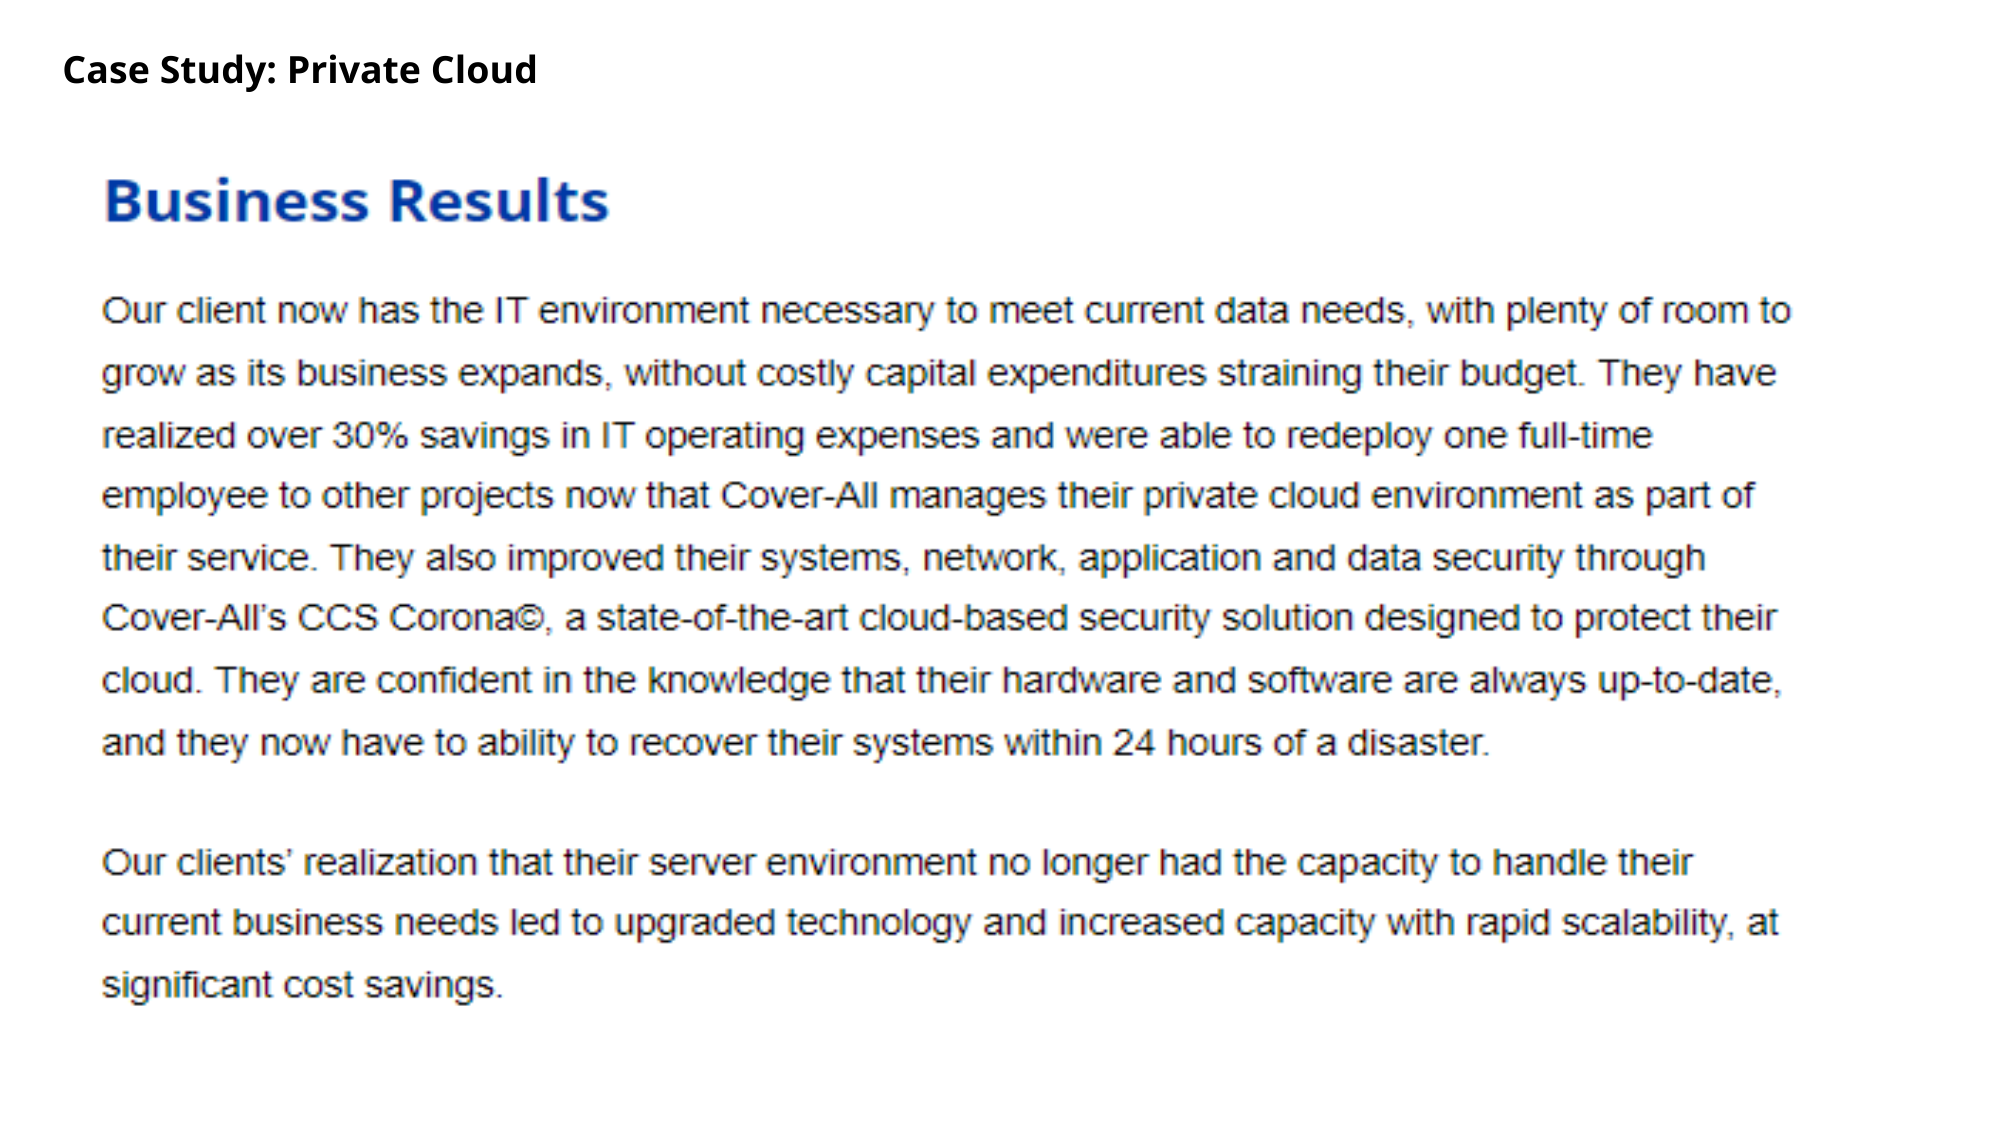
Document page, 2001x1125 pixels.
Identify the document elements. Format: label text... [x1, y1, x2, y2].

text_box Case Study: Private Cloud [47, 38, 1048, 99]
picture [47, 165, 1910, 1032]
